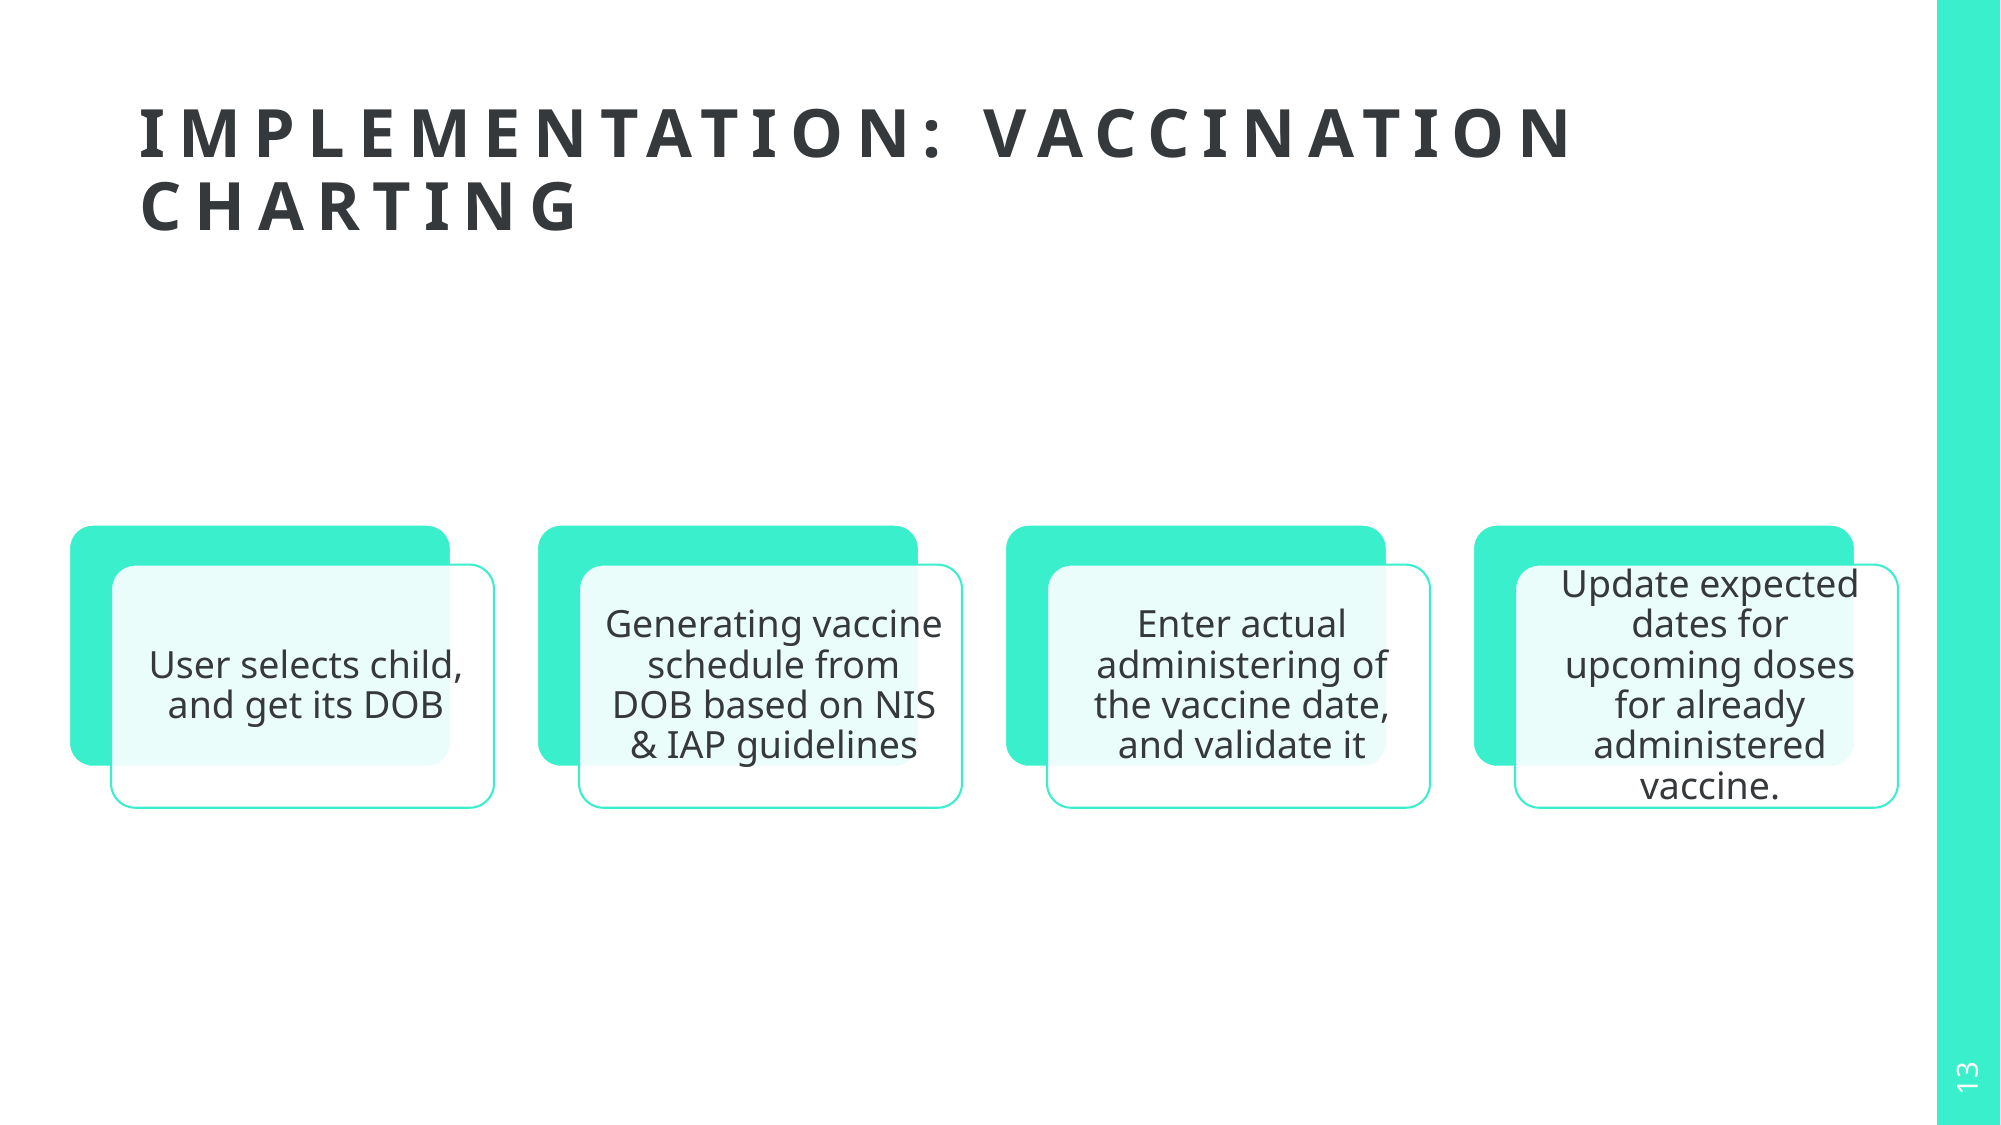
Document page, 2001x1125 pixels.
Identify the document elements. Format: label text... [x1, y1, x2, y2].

title IMPLEMENTATION: vaccination charting [139, 29, 1800, 245]
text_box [67, 266, 1899, 1066]
slide_number 13 [1937, 1032, 2000, 1125]
